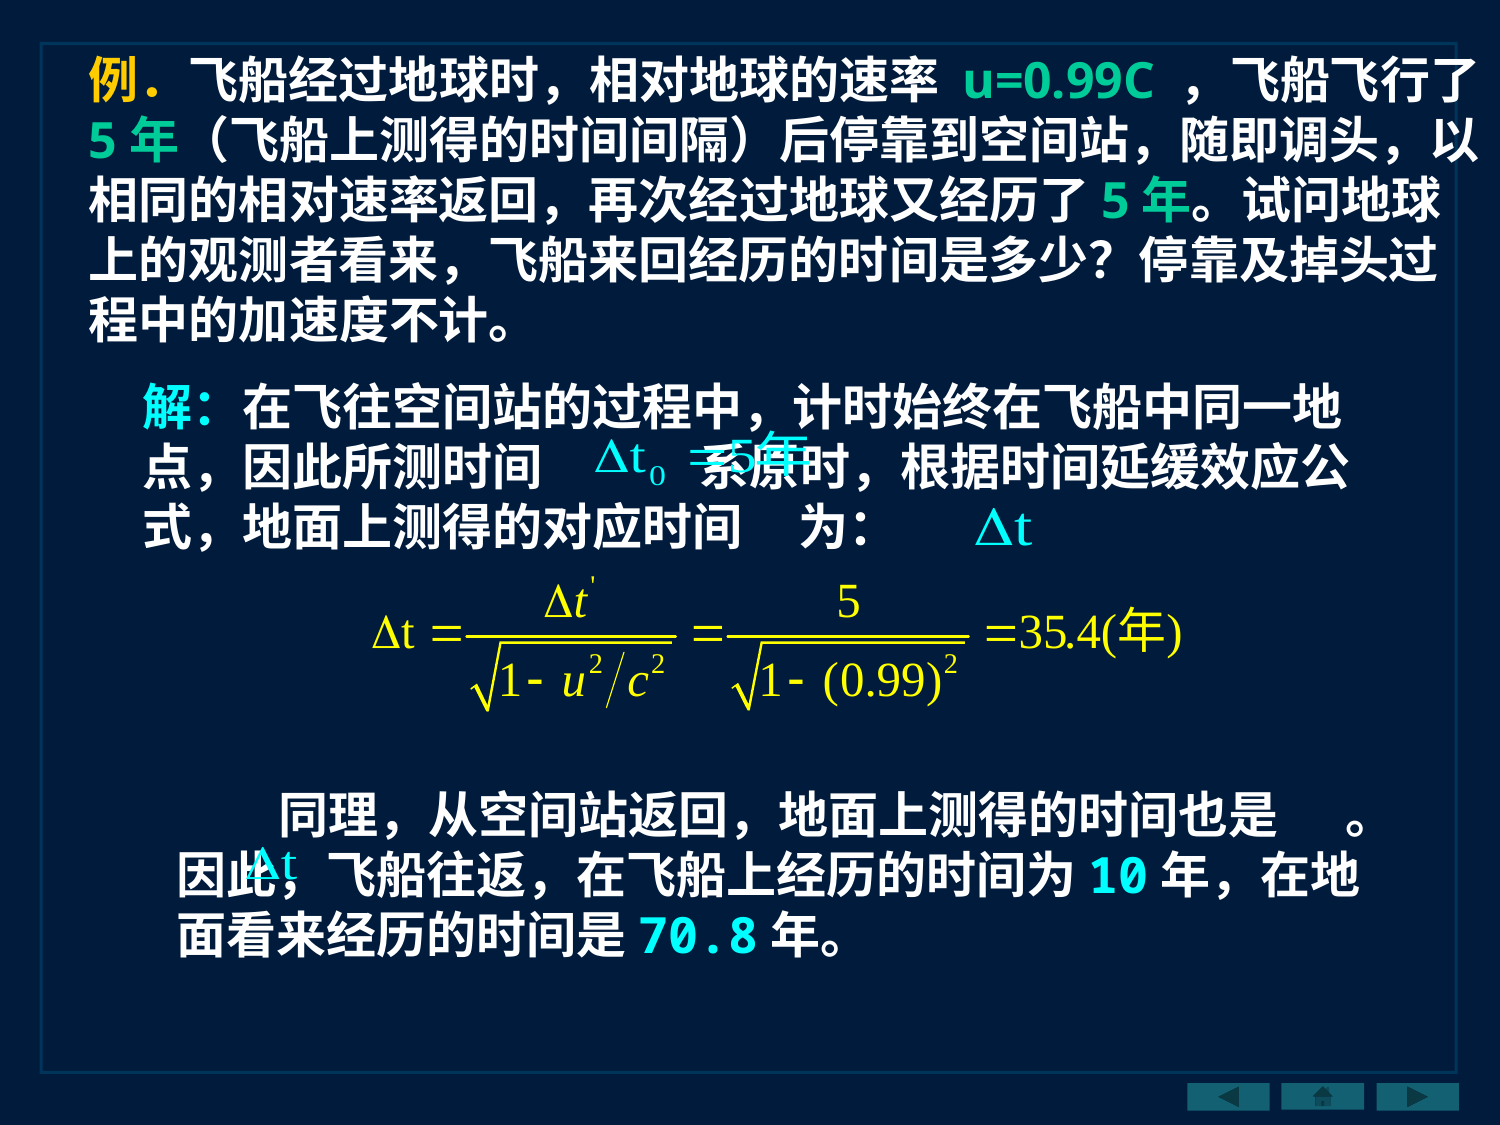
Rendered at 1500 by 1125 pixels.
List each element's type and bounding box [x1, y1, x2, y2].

text_box [127, 367, 1373, 563]
text_box [161, 775, 1390, 971]
text_box [73, 41, 1500, 360]
text_box [363, 562, 1192, 723]
